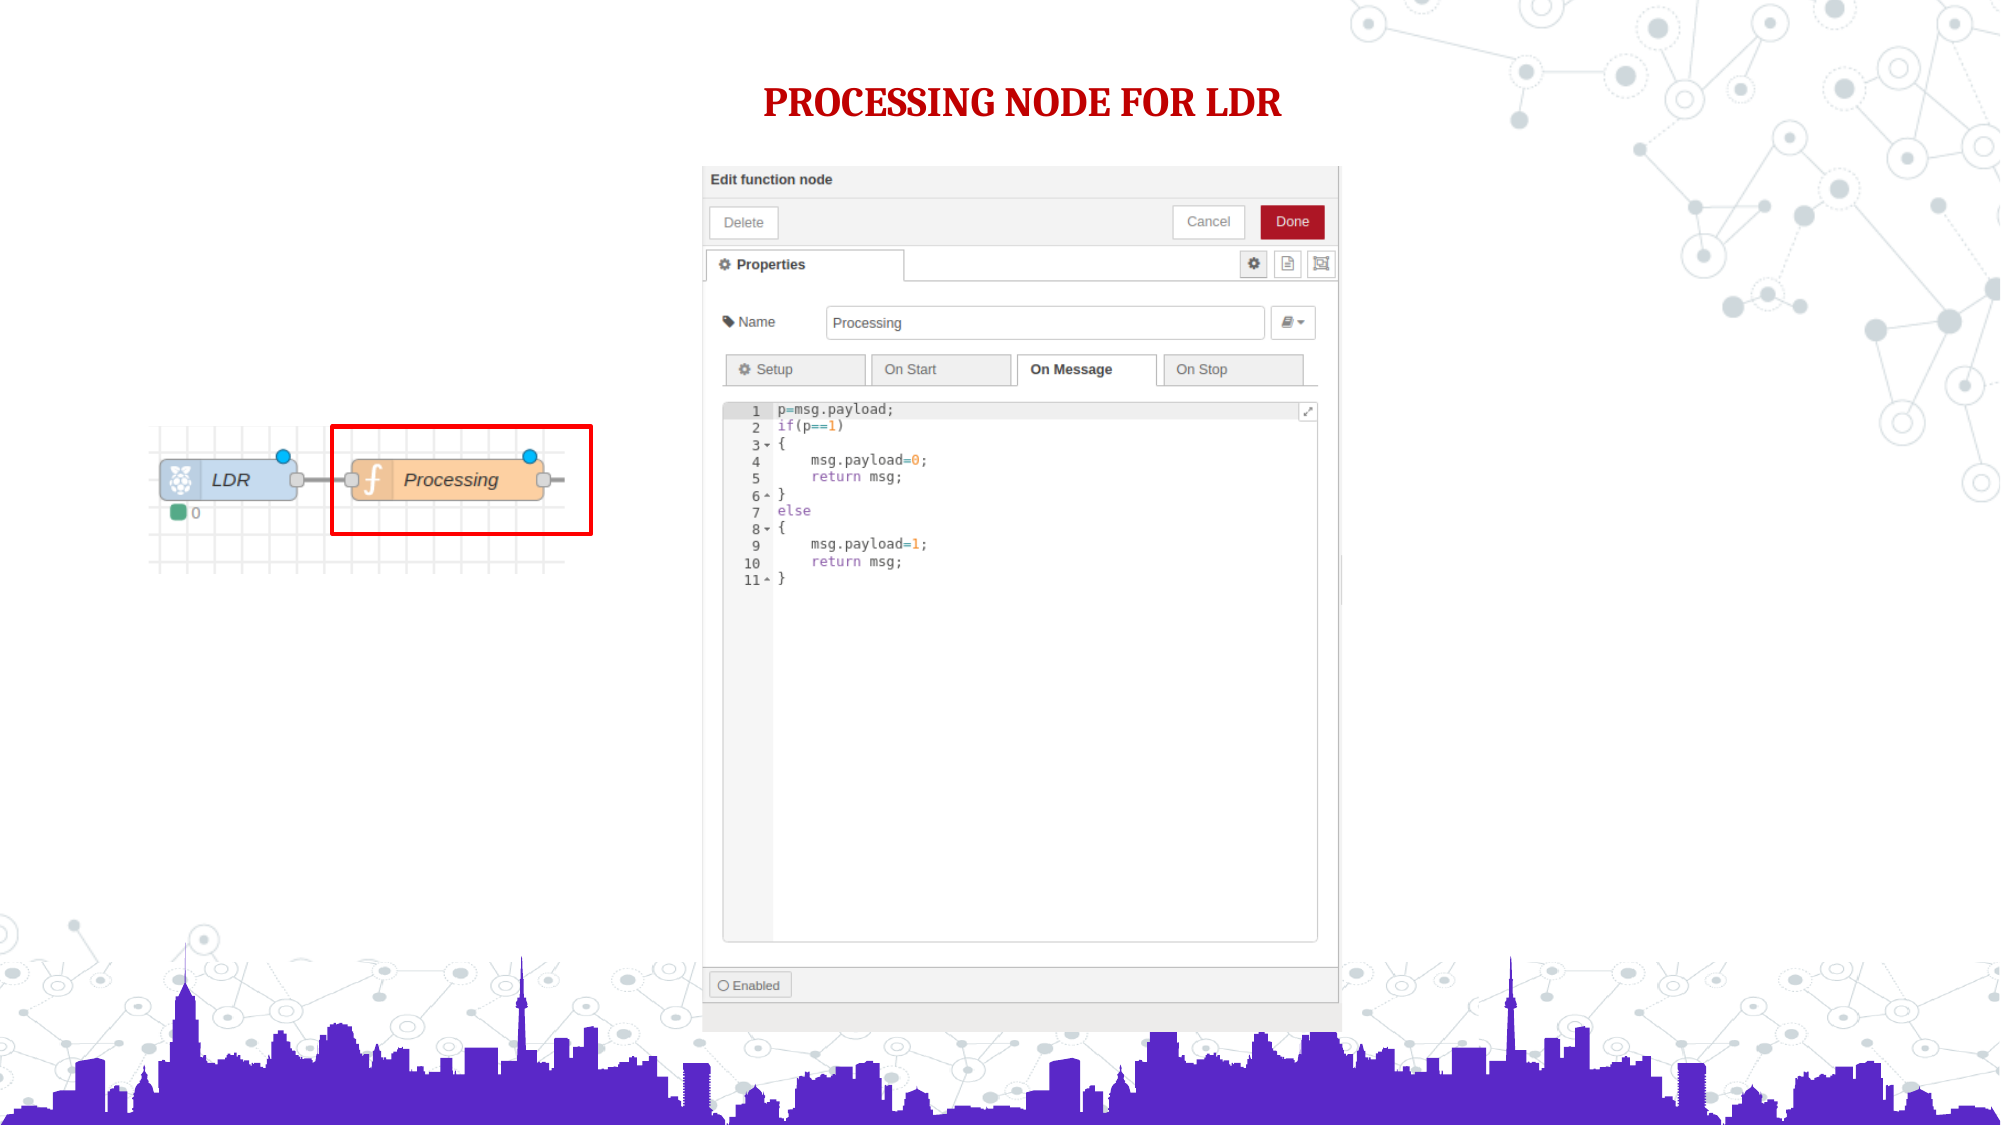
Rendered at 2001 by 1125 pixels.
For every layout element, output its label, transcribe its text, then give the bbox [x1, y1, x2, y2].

text_box PROCESSING NODE FOR LDR [659, 67, 1387, 133]
text_box [562, 424, 593, 536]
picture [0, 0, 2001, 1124]
